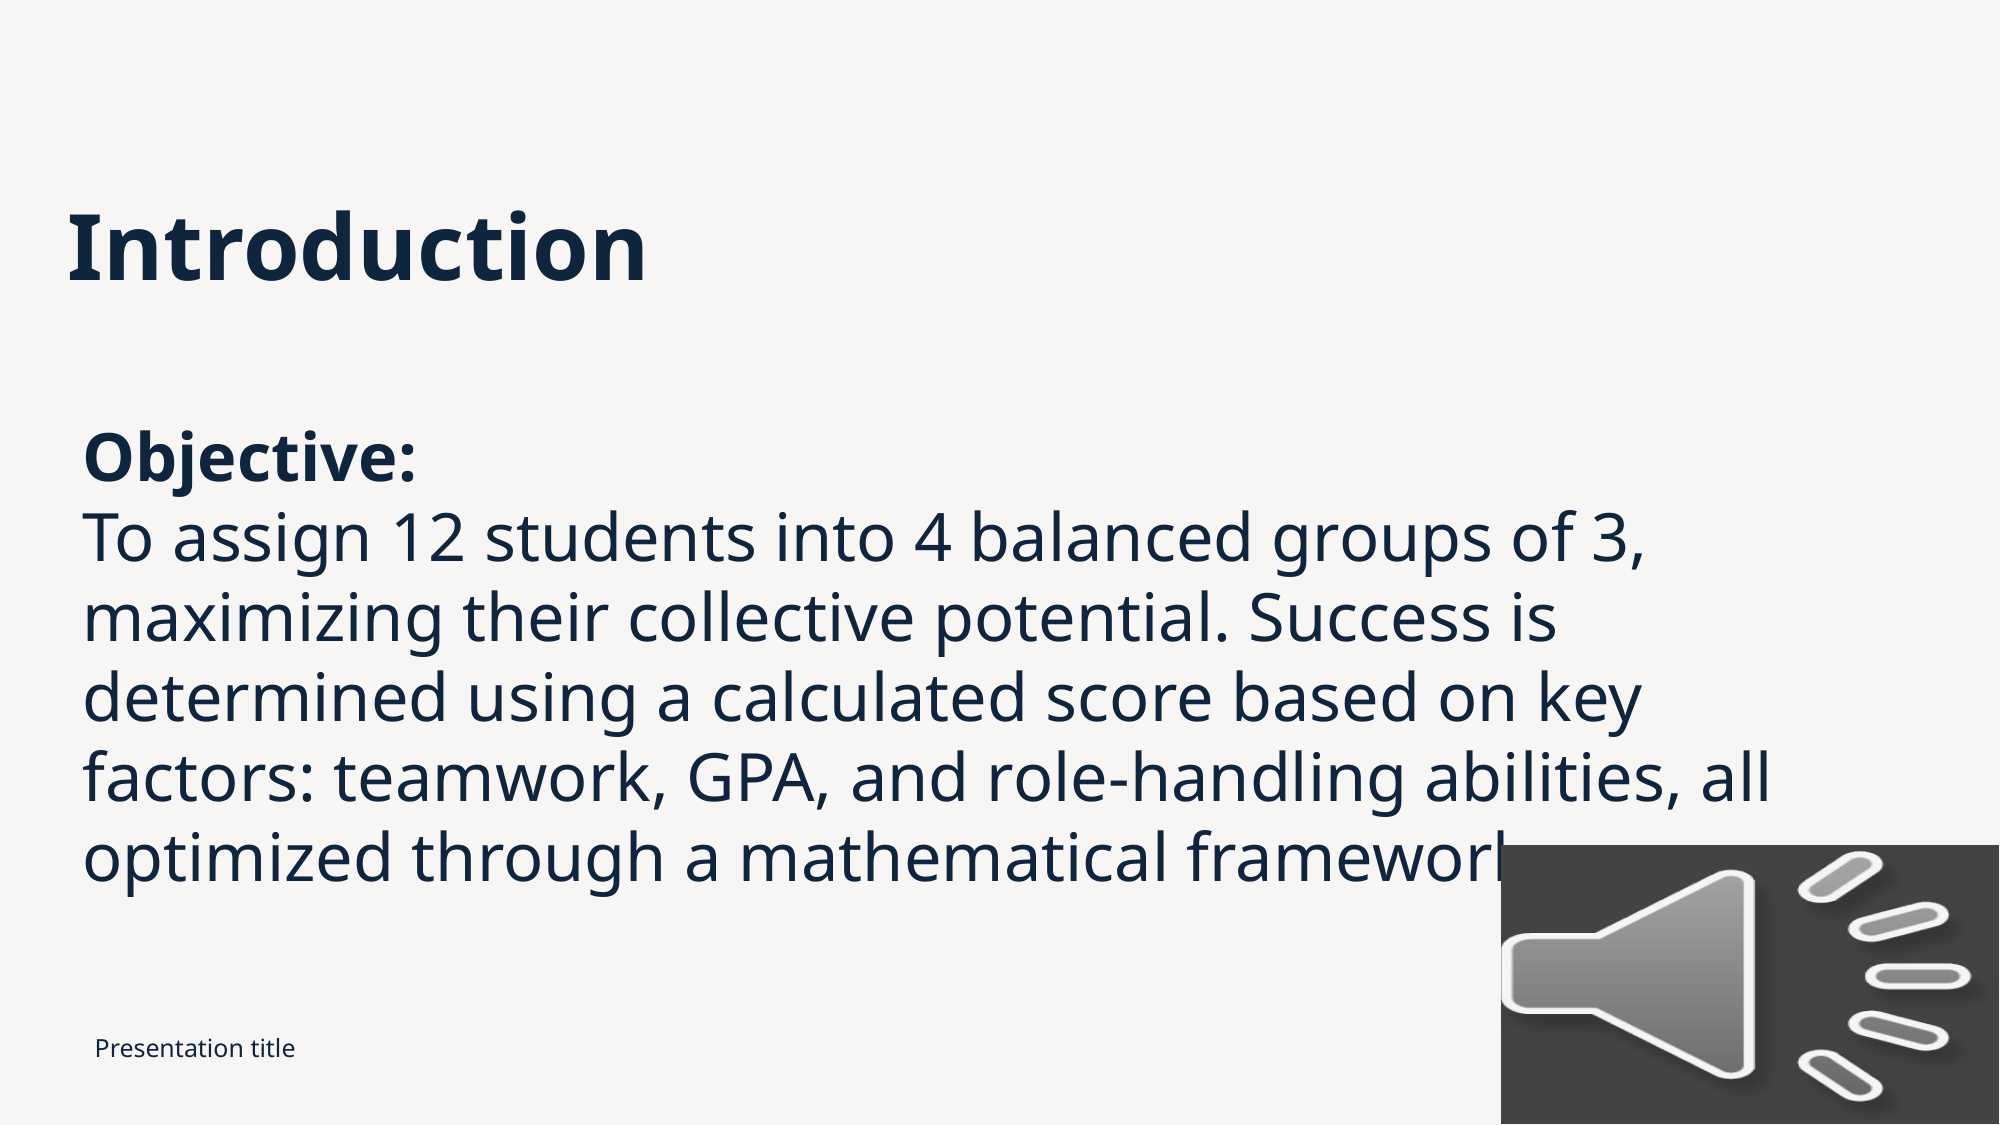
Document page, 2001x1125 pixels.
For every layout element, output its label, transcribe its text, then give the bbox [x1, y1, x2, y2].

title Introduction [52, 142, 893, 360]
picture [1499, 843, 2000, 1125]
list Objective: To assign 12 students into 4 balanced groups of 3, maximizing their collective potential. Success is determined using a calculated score based on key factors: teamwork, GPA, and role-handling abilities, all optimized through a mathematical framework. [67, 407, 1837, 920]
footer Presentation title [79, 1020, 755, 1080]
